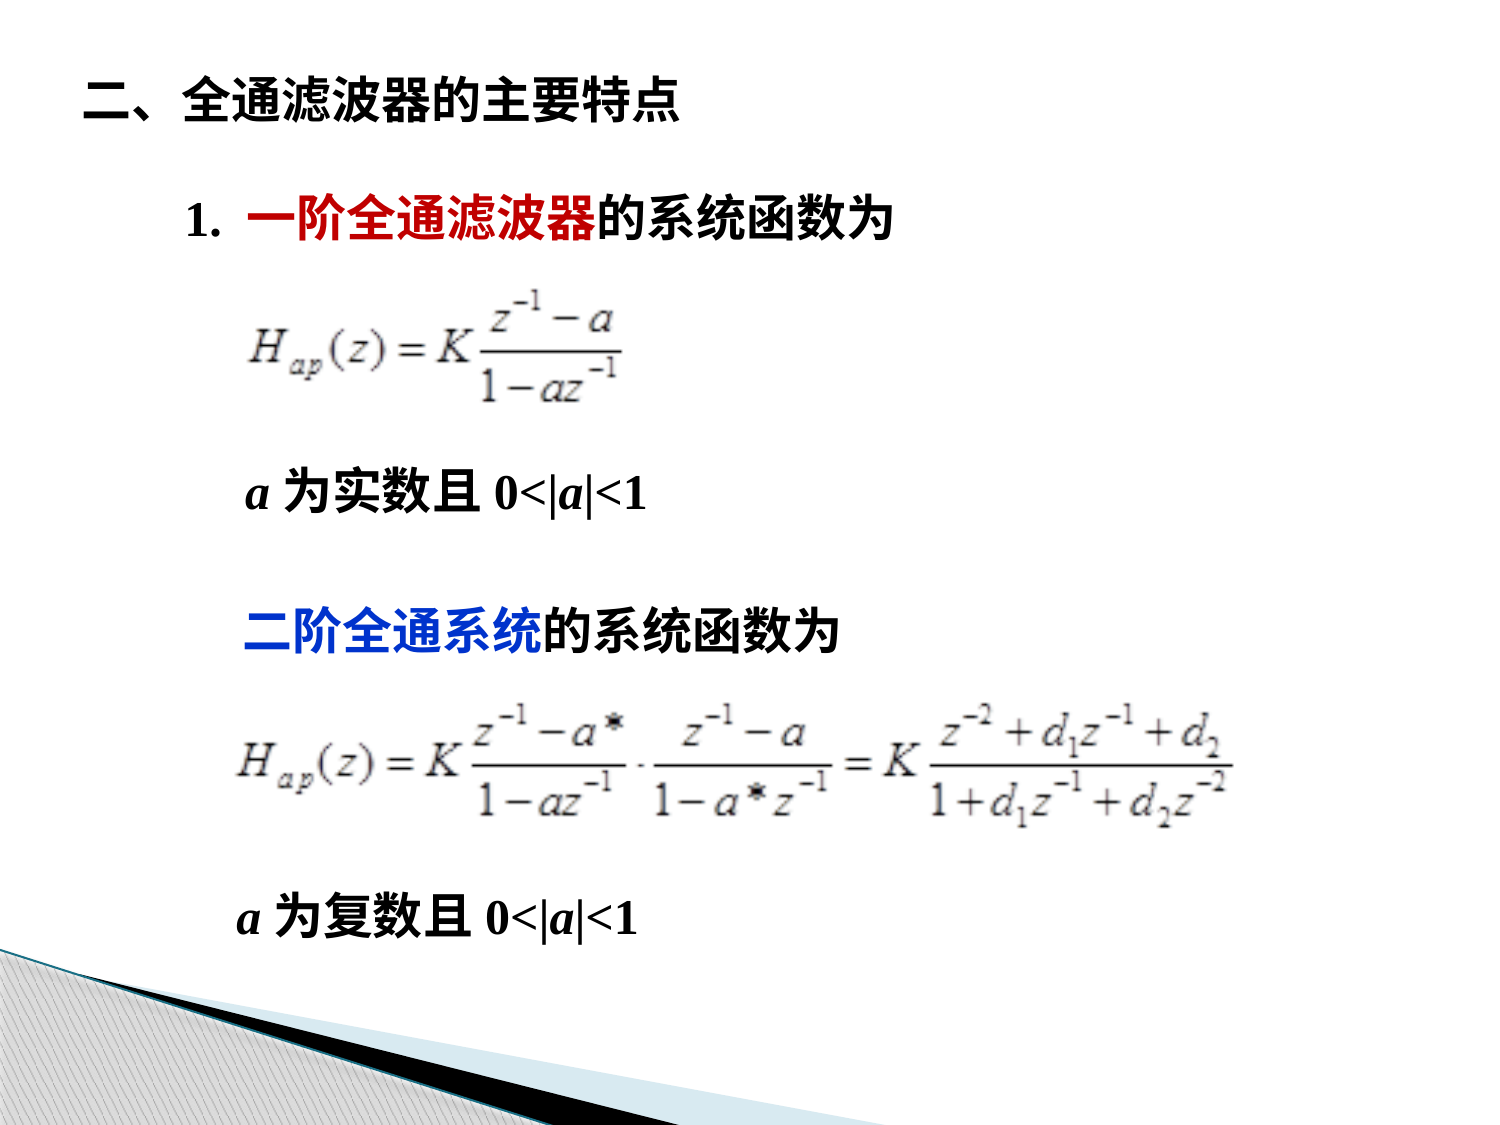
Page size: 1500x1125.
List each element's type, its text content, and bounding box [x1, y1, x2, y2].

text_box 二阶全通系统的系统函数为 [227, 561, 858, 667]
picture [241, 278, 633, 413]
text_box 1. 一阶全通滤波器的系统函数为 [169, 148, 912, 254]
text_box a为实数且0<|a|<1 [217, 422, 676, 527]
text_box a为复数且0<|a|<1 [221, 847, 654, 953]
picture [229, 692, 1246, 839]
text_box 二、全通滤波器的主要特点 [66, 30, 697, 136]
